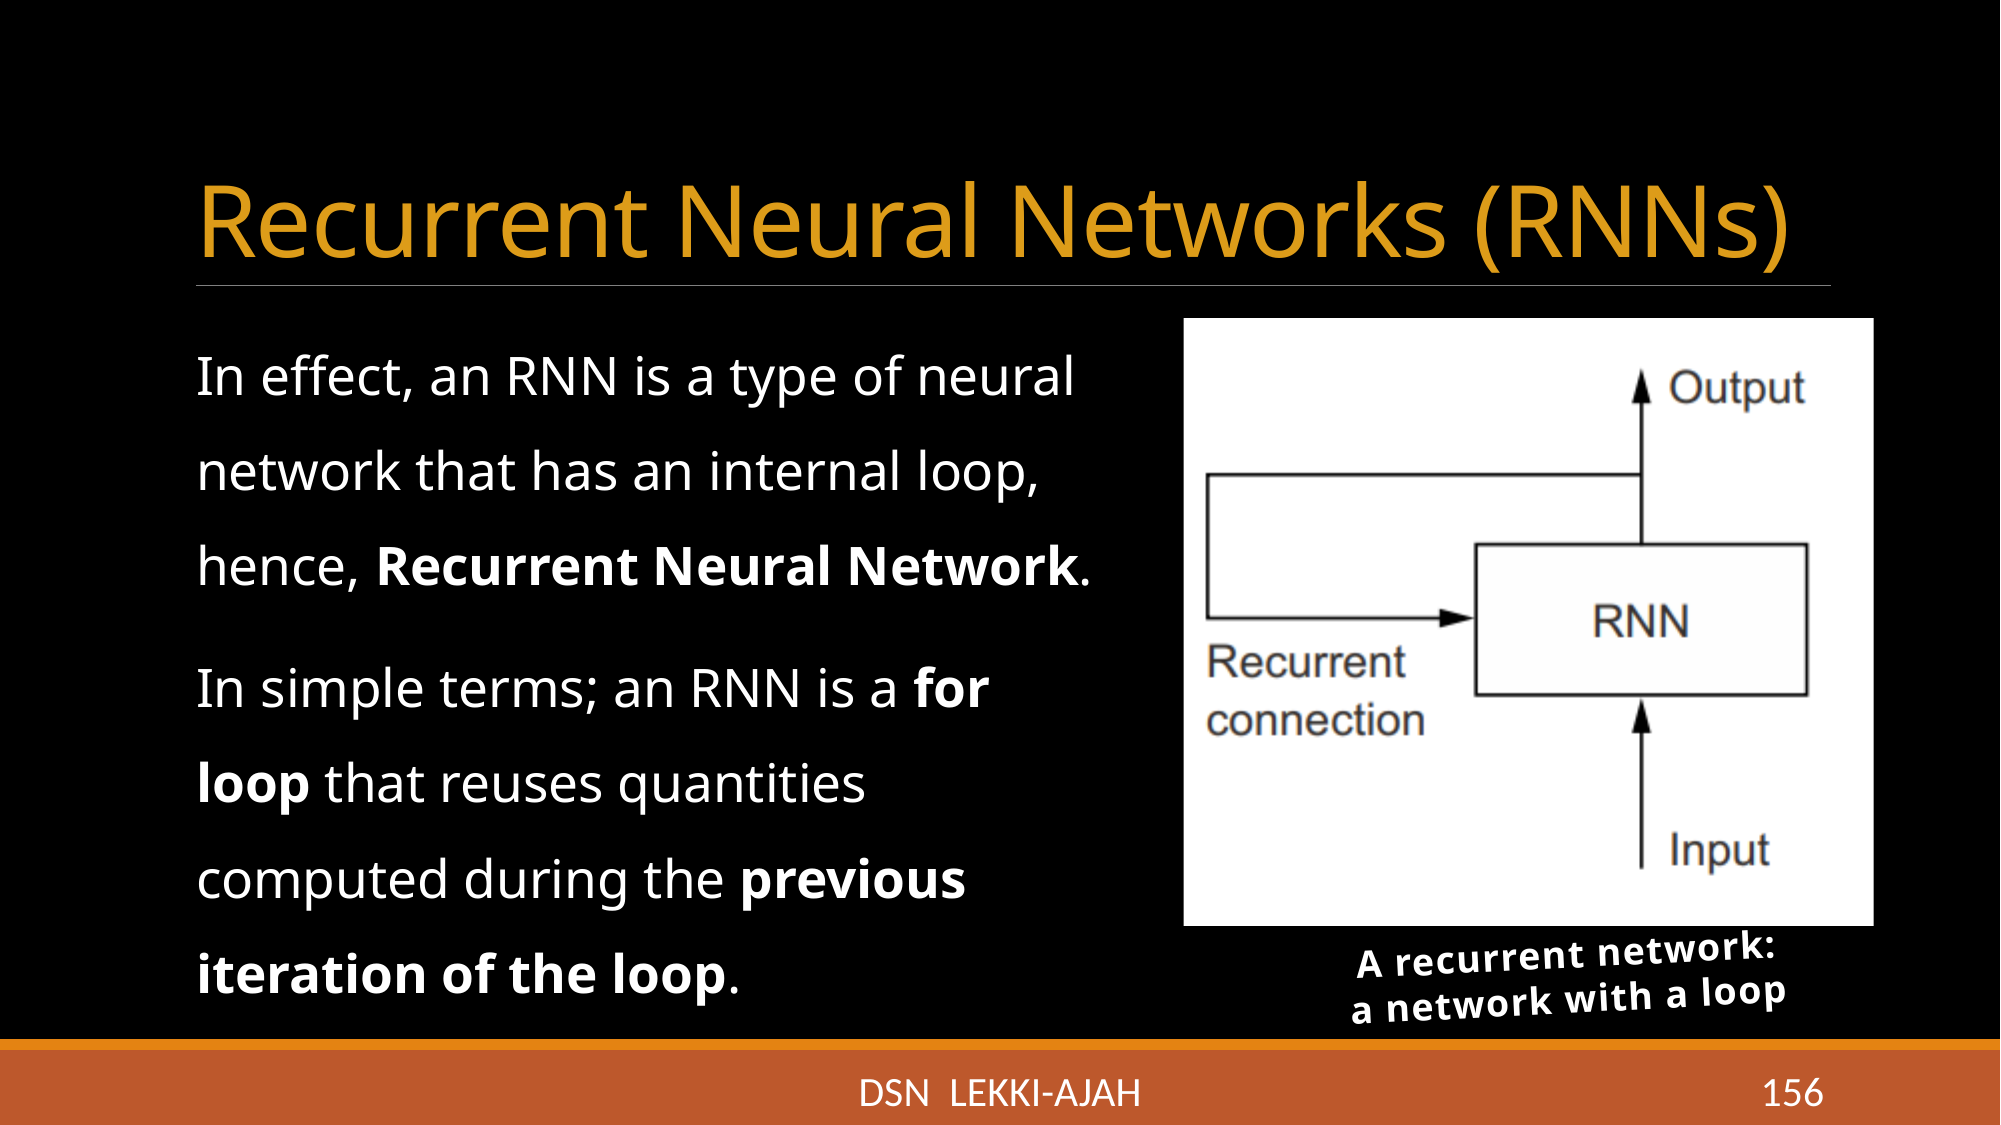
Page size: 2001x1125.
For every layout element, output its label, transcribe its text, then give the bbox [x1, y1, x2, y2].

title Recurrent Neural Networks (RNNs) [180, 47, 1830, 285]
picture [1183, 317, 1875, 927]
text_box A recurrent network: a network with a loop [1221, 905, 1913, 1046]
slide_number 156 [1624, 1059, 1840, 1120]
footer DSN LEKKI-AJAH [604, 1059, 1396, 1120]
list In effect, an RNN is a type of neural network that has an internal loop, hence, Recurrent Neural Network. In simple terms; an RNN is a for loop that reuses quantities computed during the previous iteration of the loop. [180, 302, 1116, 1027]
